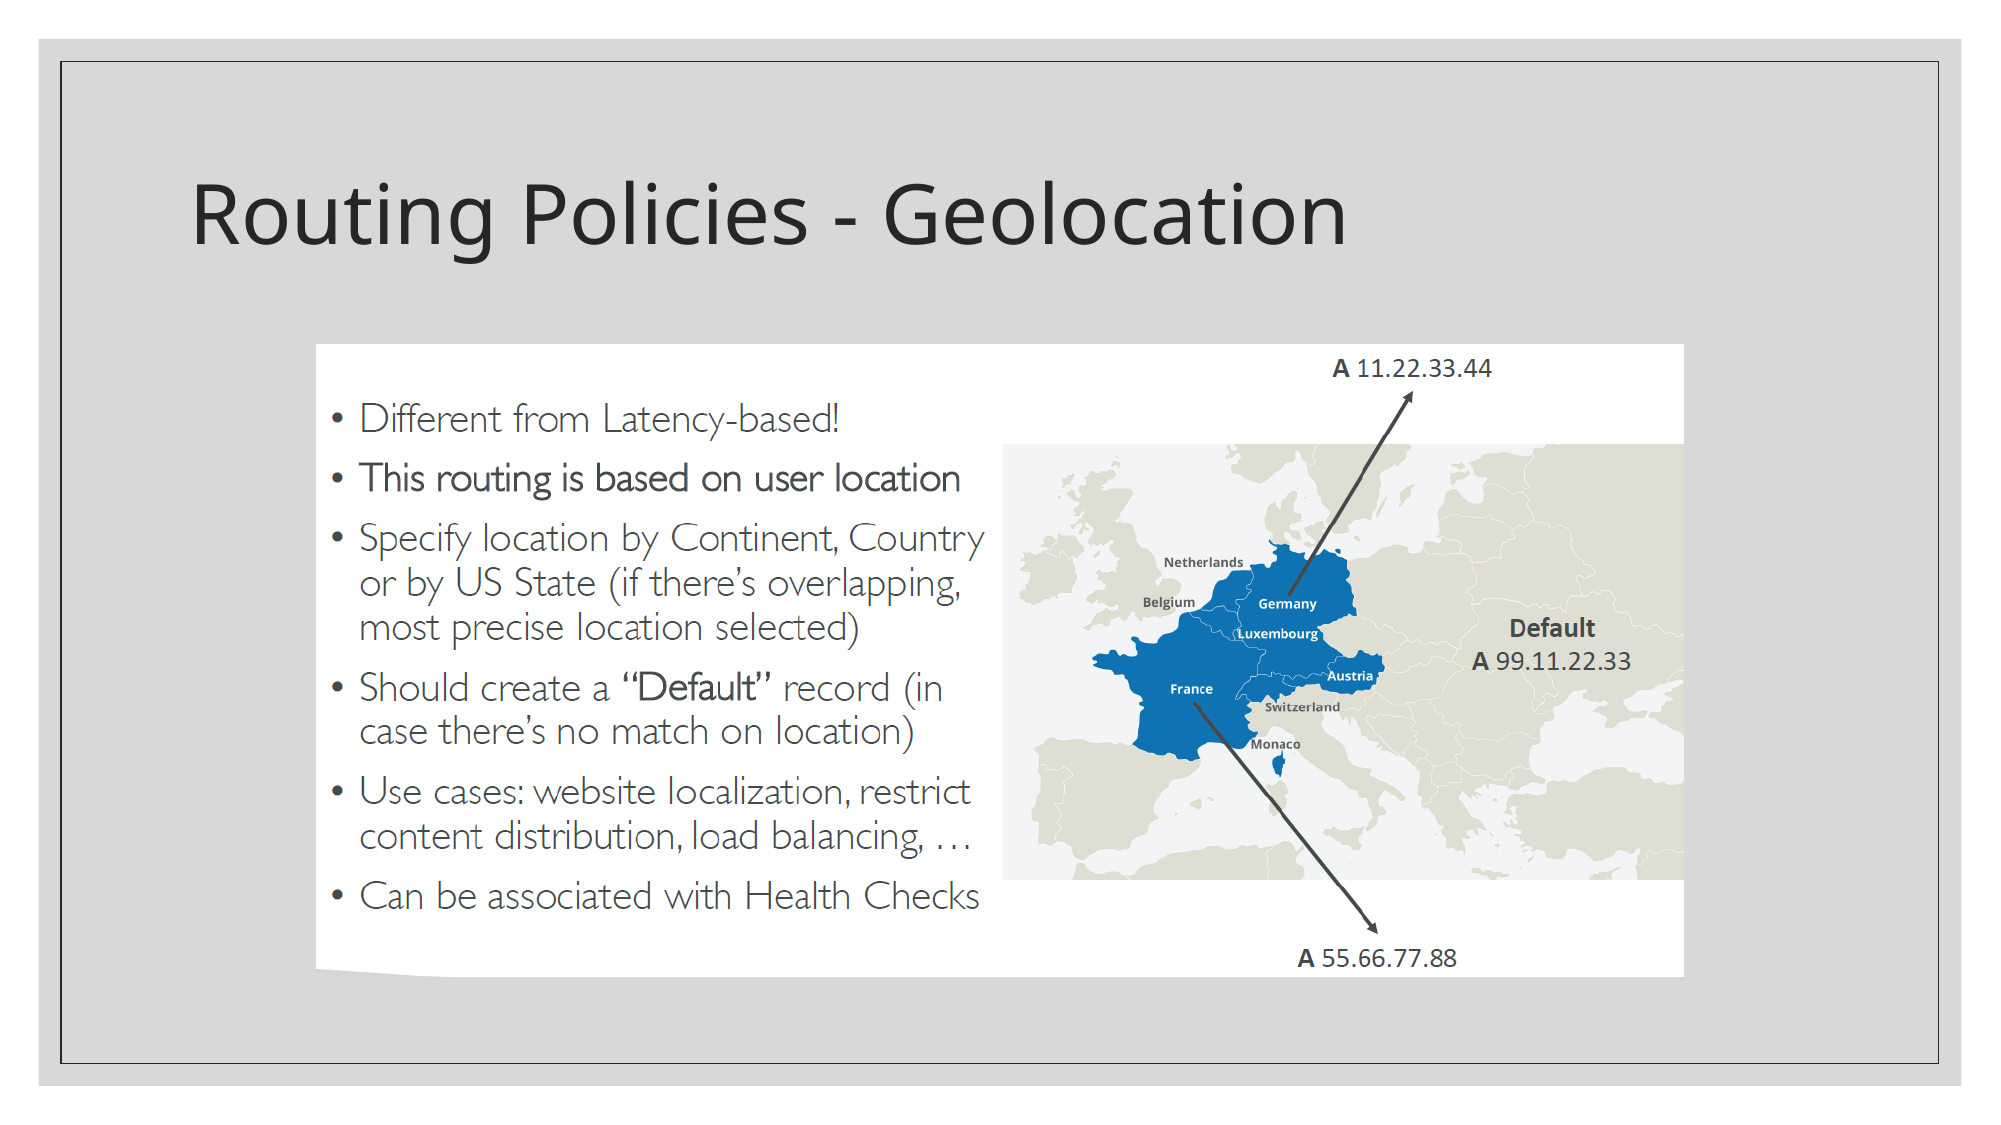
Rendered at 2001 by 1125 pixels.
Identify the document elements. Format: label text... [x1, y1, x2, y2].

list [316, 344, 1684, 977]
title Routing Policies - Geolocation [174, 105, 1825, 331]
